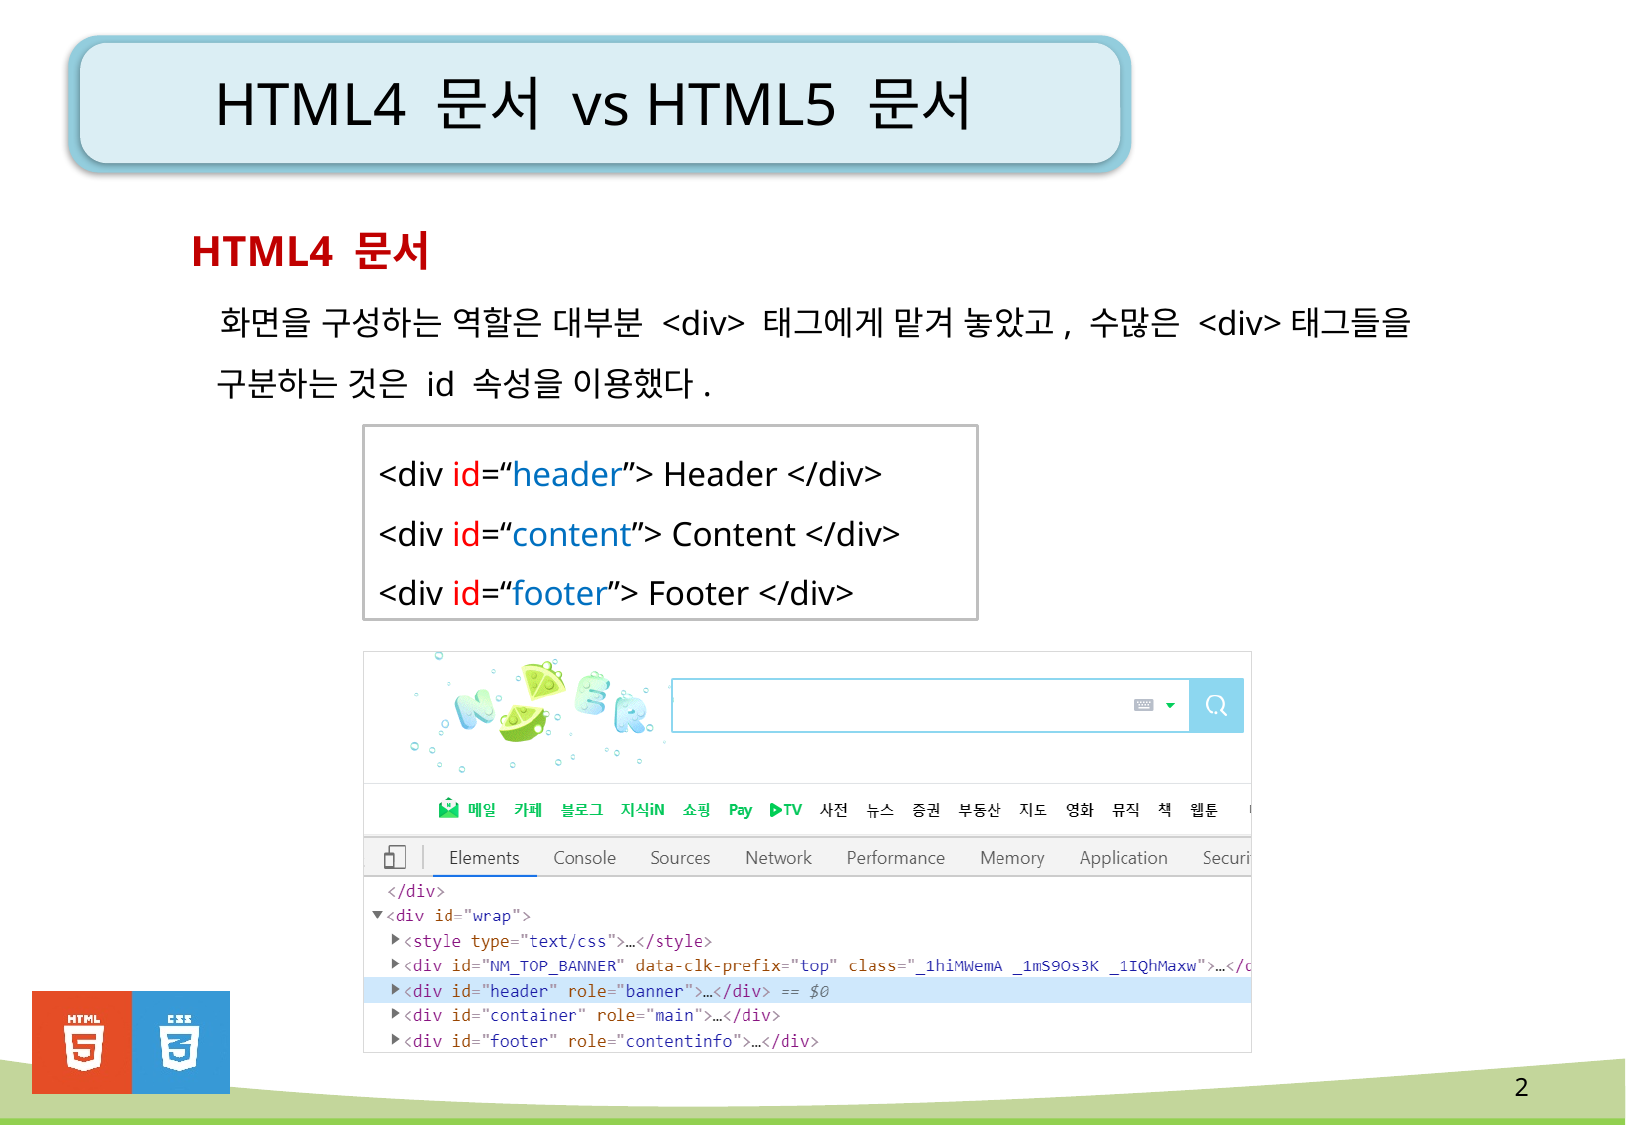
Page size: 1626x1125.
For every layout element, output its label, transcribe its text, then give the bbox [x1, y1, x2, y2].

picture [363, 651, 1252, 1053]
picture [32, 991, 230, 1094]
title HTML4 문서 vs HTML5 문서 [68, 32, 1121, 173]
text_box HTML4 문서 화면을 구성하는 역할은 대부분 <div> 태그에게 맡겨 놓았고, 수많은 <div>태그들을 구분하는 것은 id 속성을 이용했다. [175, 192, 1510, 410]
text_box <div id=“header”> Header </div> <div id=“content”> Content </div> <div id=“footer”> Footer </div> [362, 423, 980, 622]
slide_number 2 [1452, 1058, 1544, 1119]
